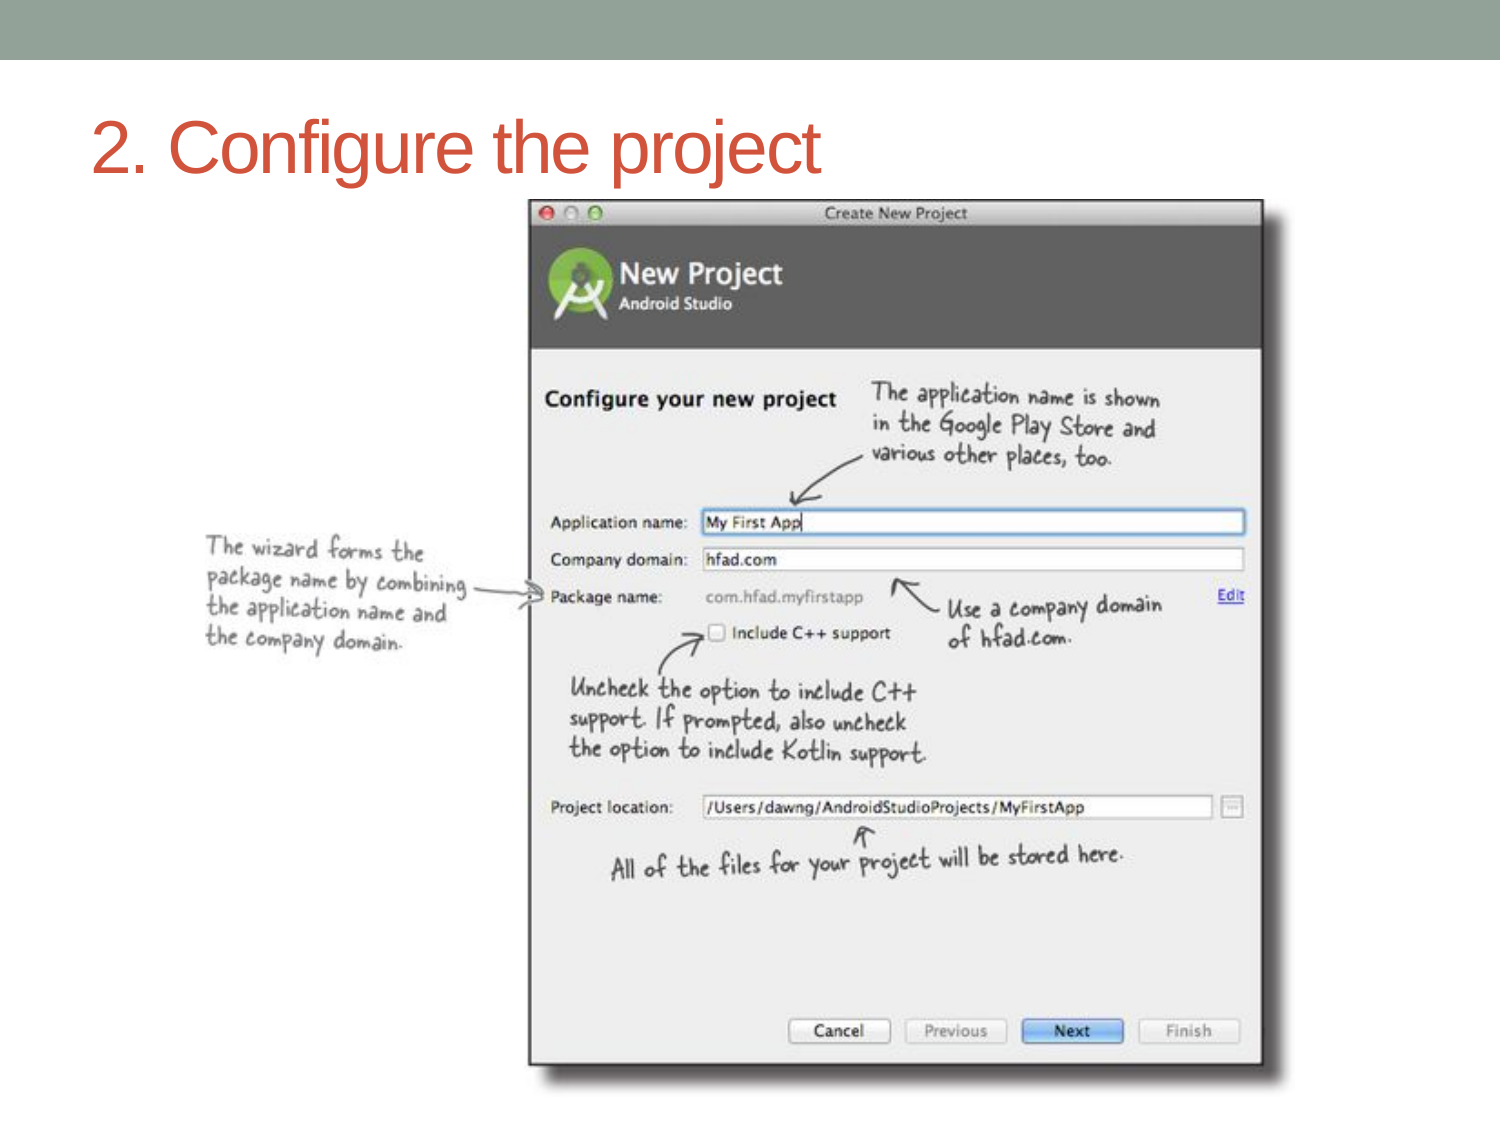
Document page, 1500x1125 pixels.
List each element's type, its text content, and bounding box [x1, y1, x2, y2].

title 2. Configure the project [75, 87, 1425, 200]
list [205, 199, 1295, 1097]
